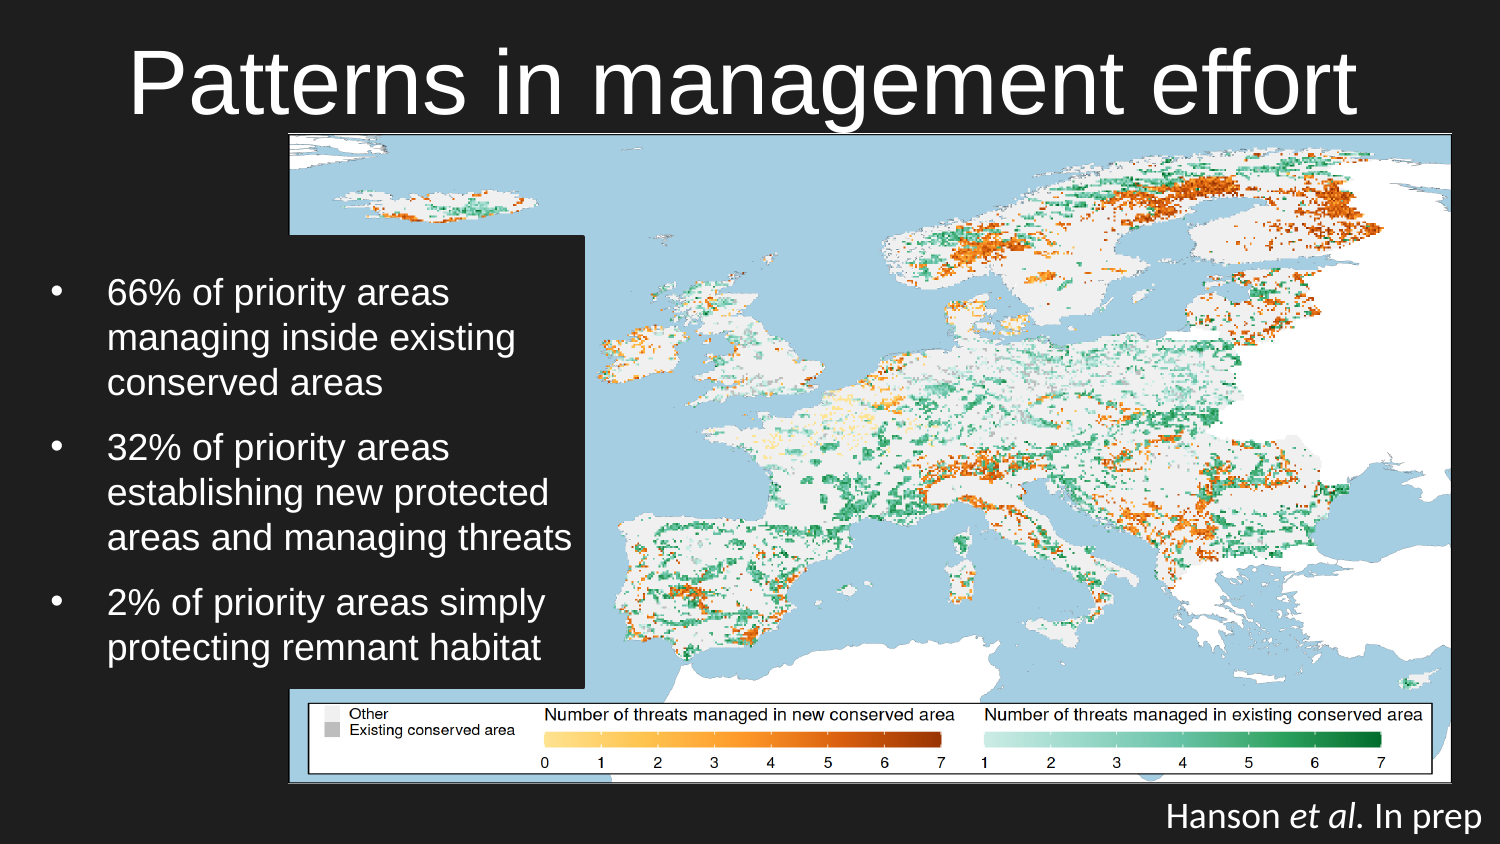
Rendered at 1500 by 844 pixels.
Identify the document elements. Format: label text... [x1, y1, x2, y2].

text_box [46, 235, 282, 689]
title Patterns in management effort [127, 15, 1452, 156]
picture [288, 133, 1453, 785]
text_box 66% of priority areas managing inside existing conserved areas 32% of priority areas establishing new protected areas and managing threats 2% of priority areas simply protecting remnant habitat [50, 248, 282, 667]
text_box Hanson et al. In prep [1151, 783, 1500, 844]
